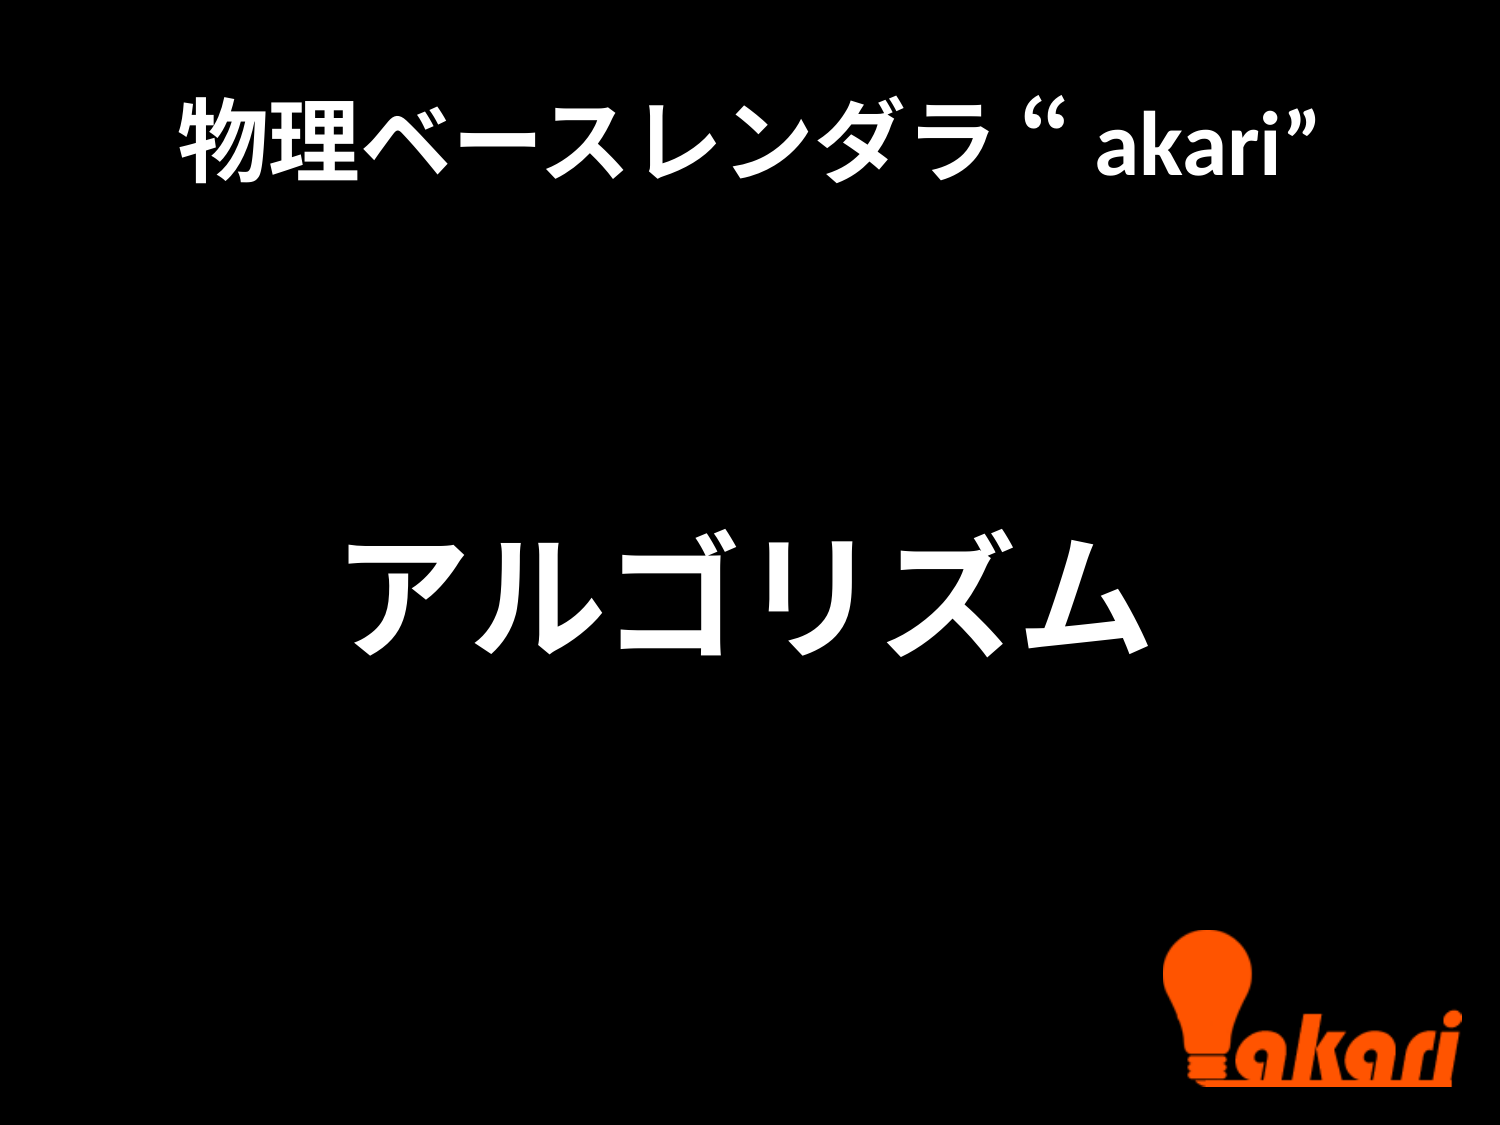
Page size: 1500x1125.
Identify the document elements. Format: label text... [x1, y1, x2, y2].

title 物理ベースレンダラ “akari” [75, 45, 1425, 233]
picture [1163, 930, 1462, 1088]
text_box アルゴリズム [12, 503, 1477, 684]
